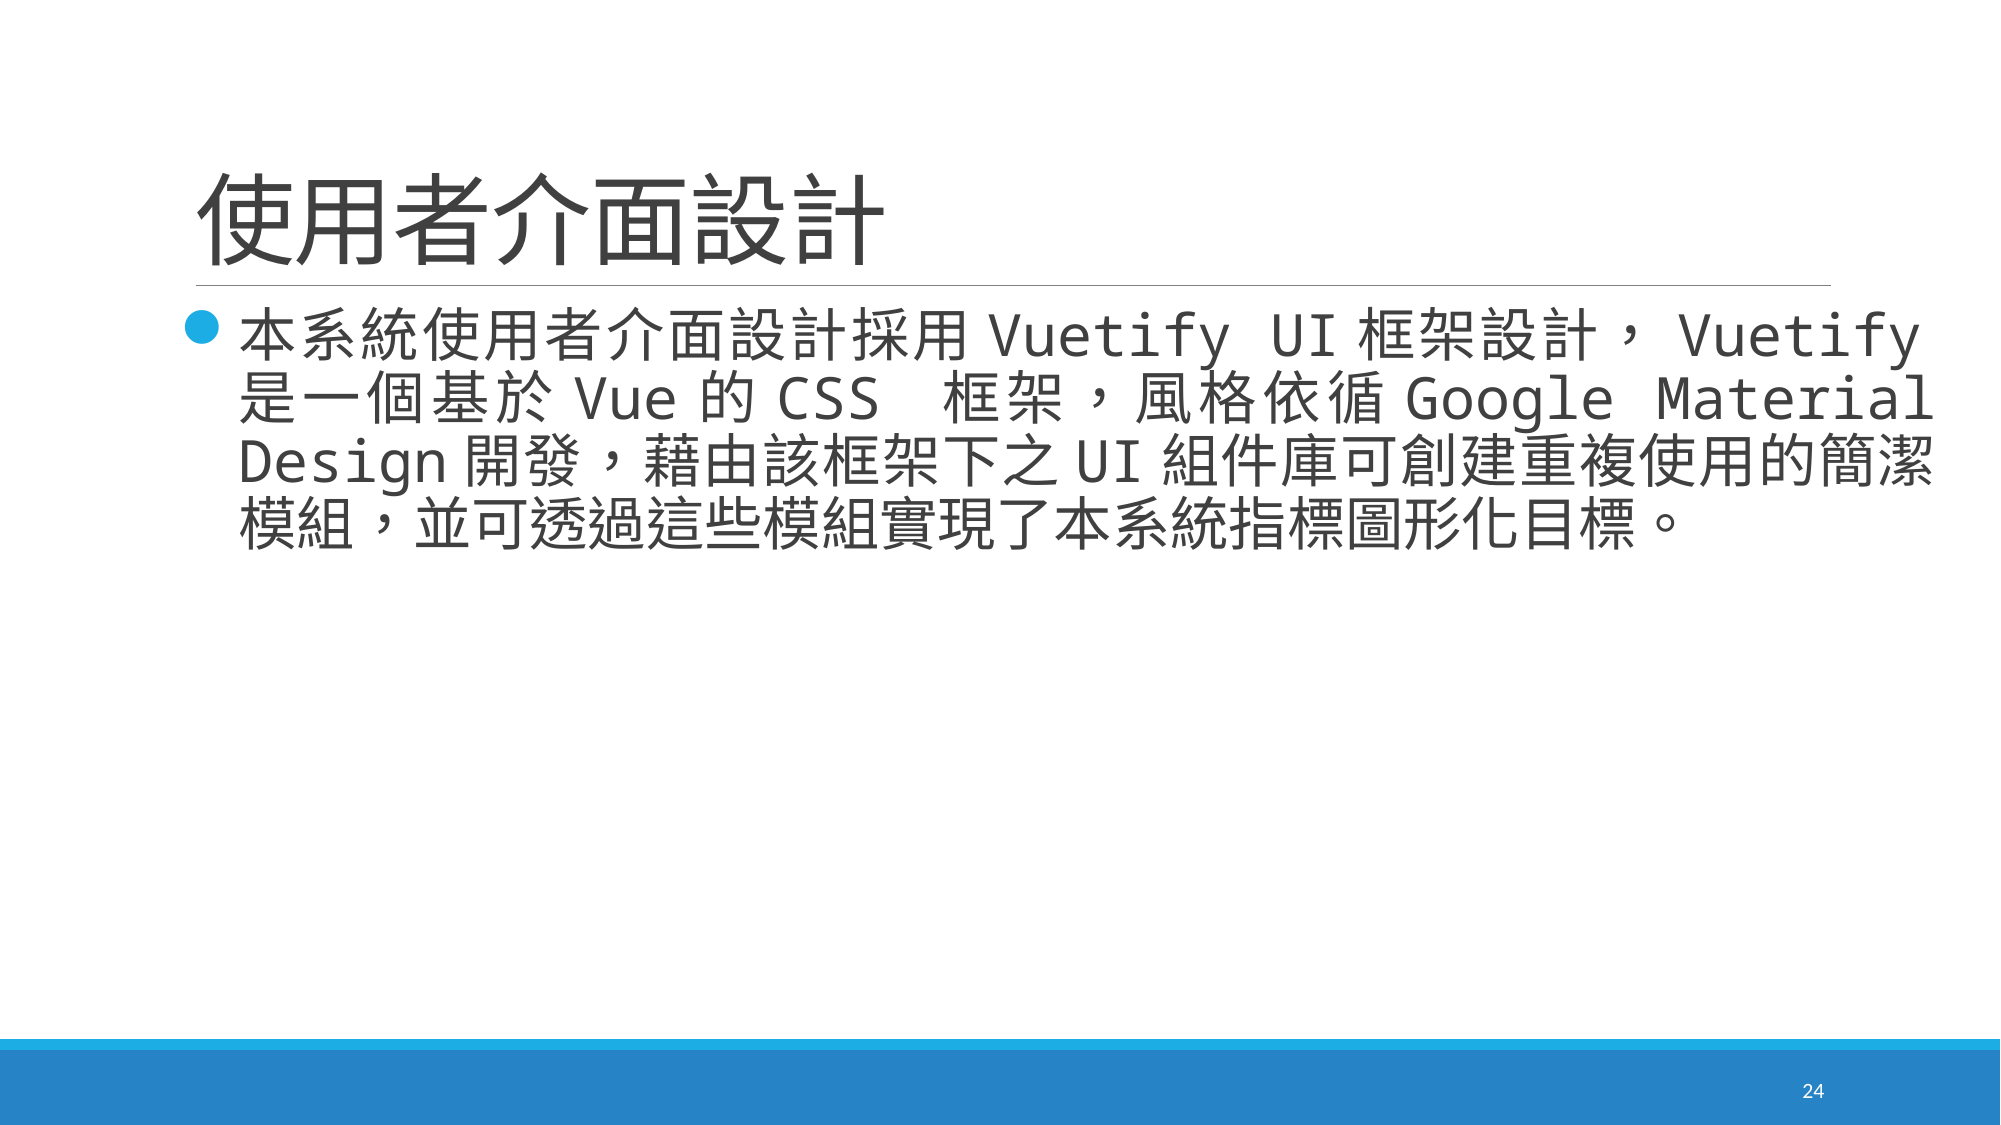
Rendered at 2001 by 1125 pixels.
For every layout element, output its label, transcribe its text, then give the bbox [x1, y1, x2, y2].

slide_number 24 [1624, 1059, 1840, 1120]
title 使用者介面設計 [180, 47, 1830, 285]
list 本系統使用者介面設計採用Vuetify UI框架設計，Vuetify是一個基於Vue的CSS 框架，風格依循Google Material Design開發，藉由該框架下之UI組件庫可創建重複使用的簡潔模組，並可透過這些模組實現了本系統指標圖形化目標。 [180, 298, 1937, 1019]
